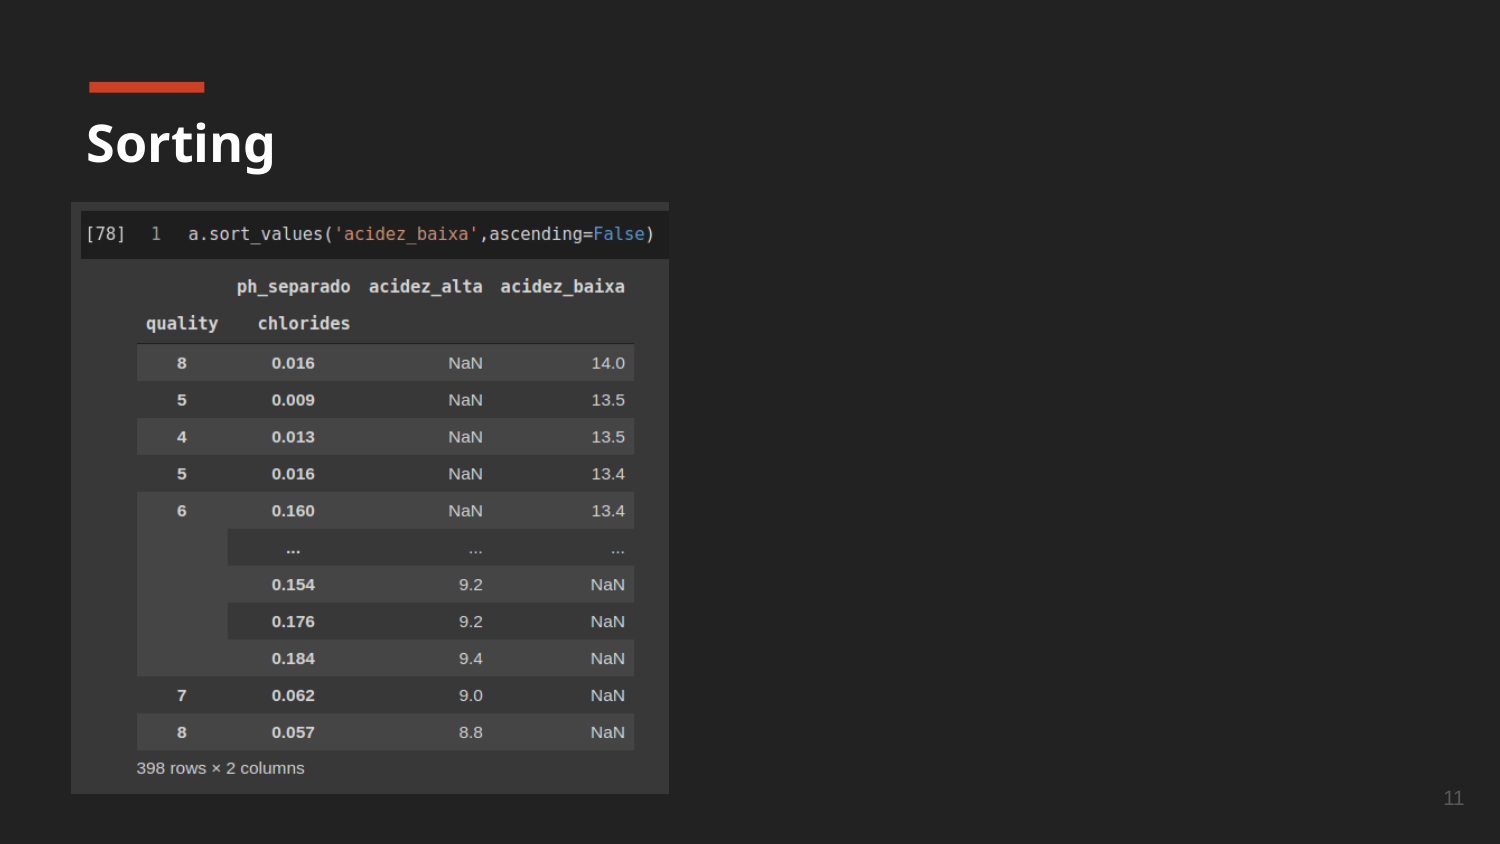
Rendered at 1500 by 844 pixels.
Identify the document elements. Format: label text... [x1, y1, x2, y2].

title Sorting [71, 95, 875, 203]
picture [71, 202, 669, 794]
slide_number ‹#› [1389, 764, 1480, 830]
